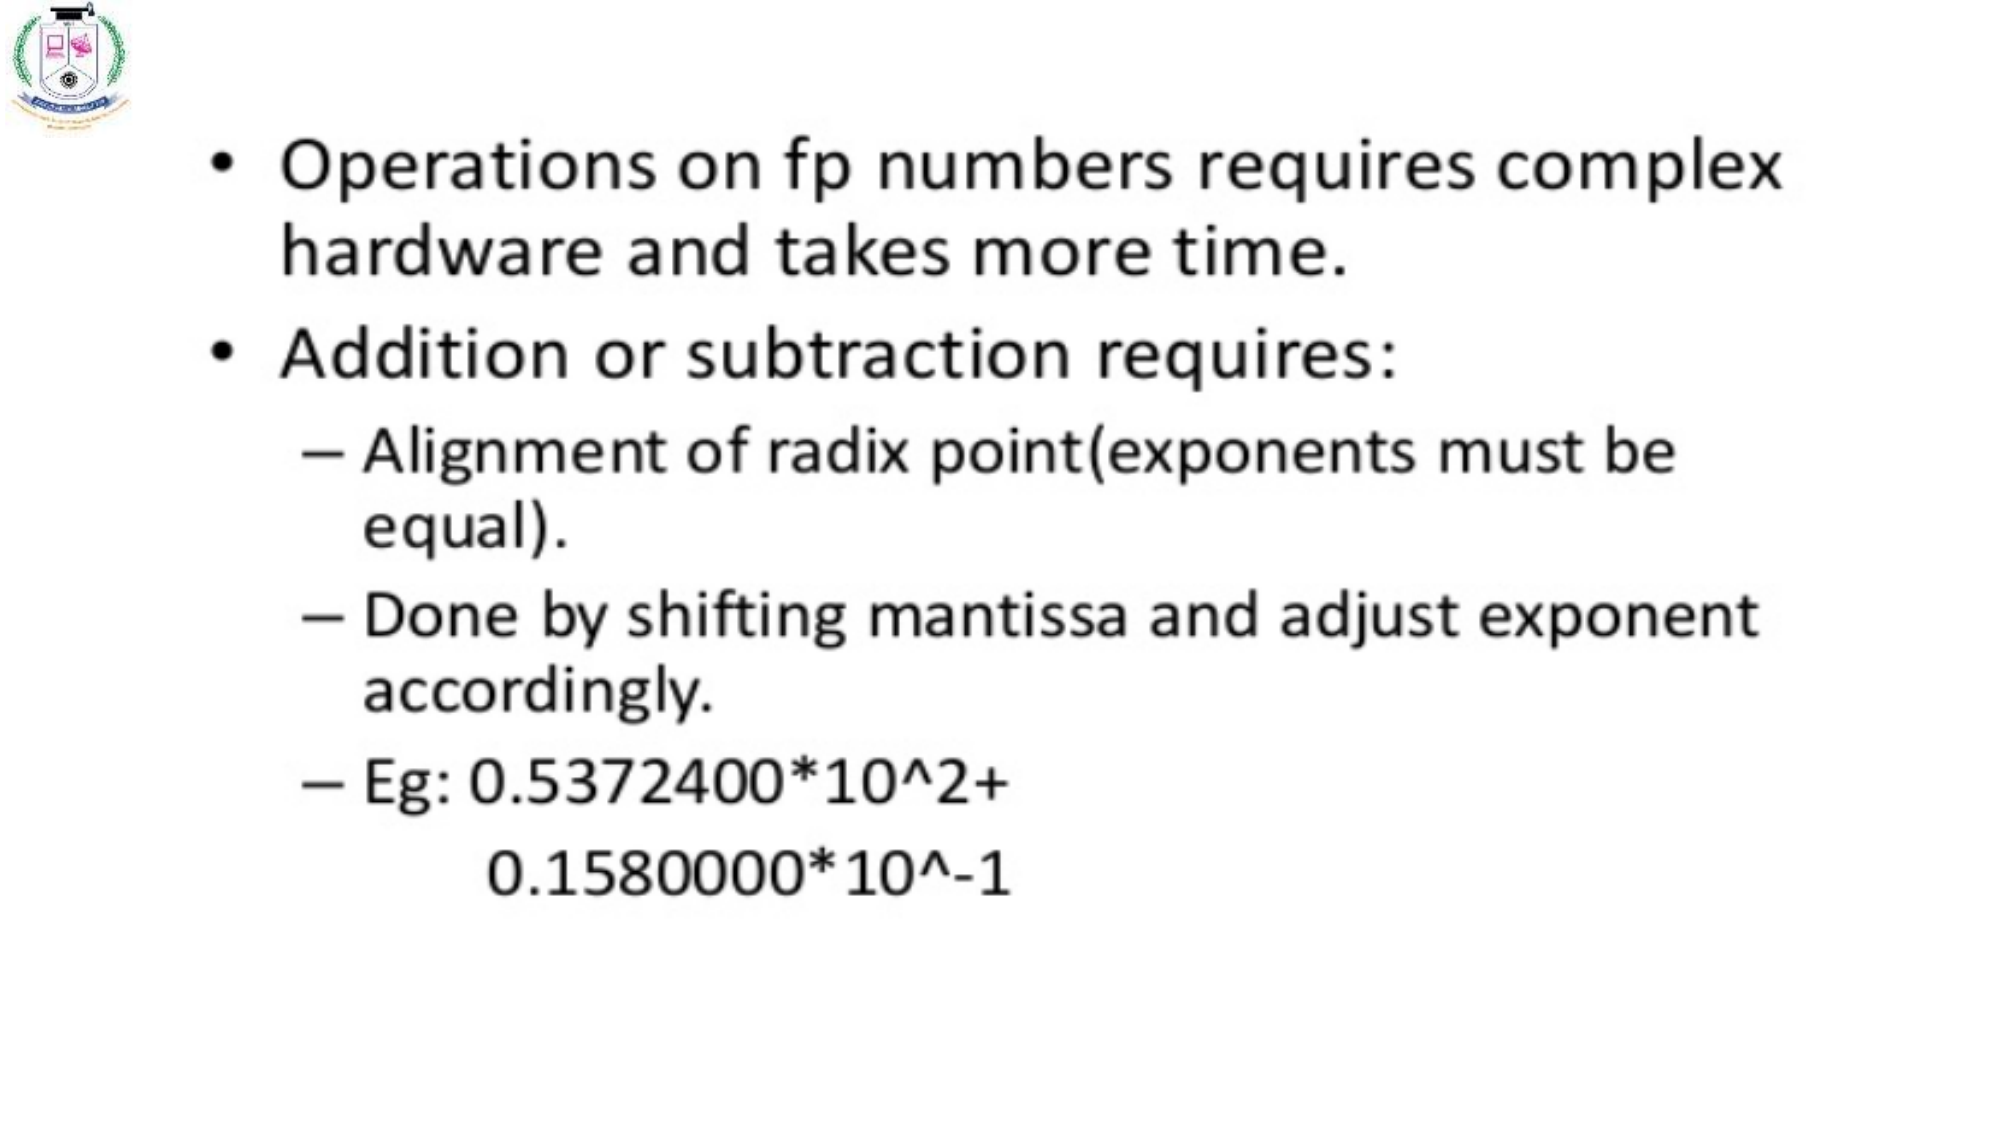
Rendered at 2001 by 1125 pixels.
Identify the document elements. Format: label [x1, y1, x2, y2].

picture [158, 54, 1873, 1038]
text_box [5, 0, 133, 138]
